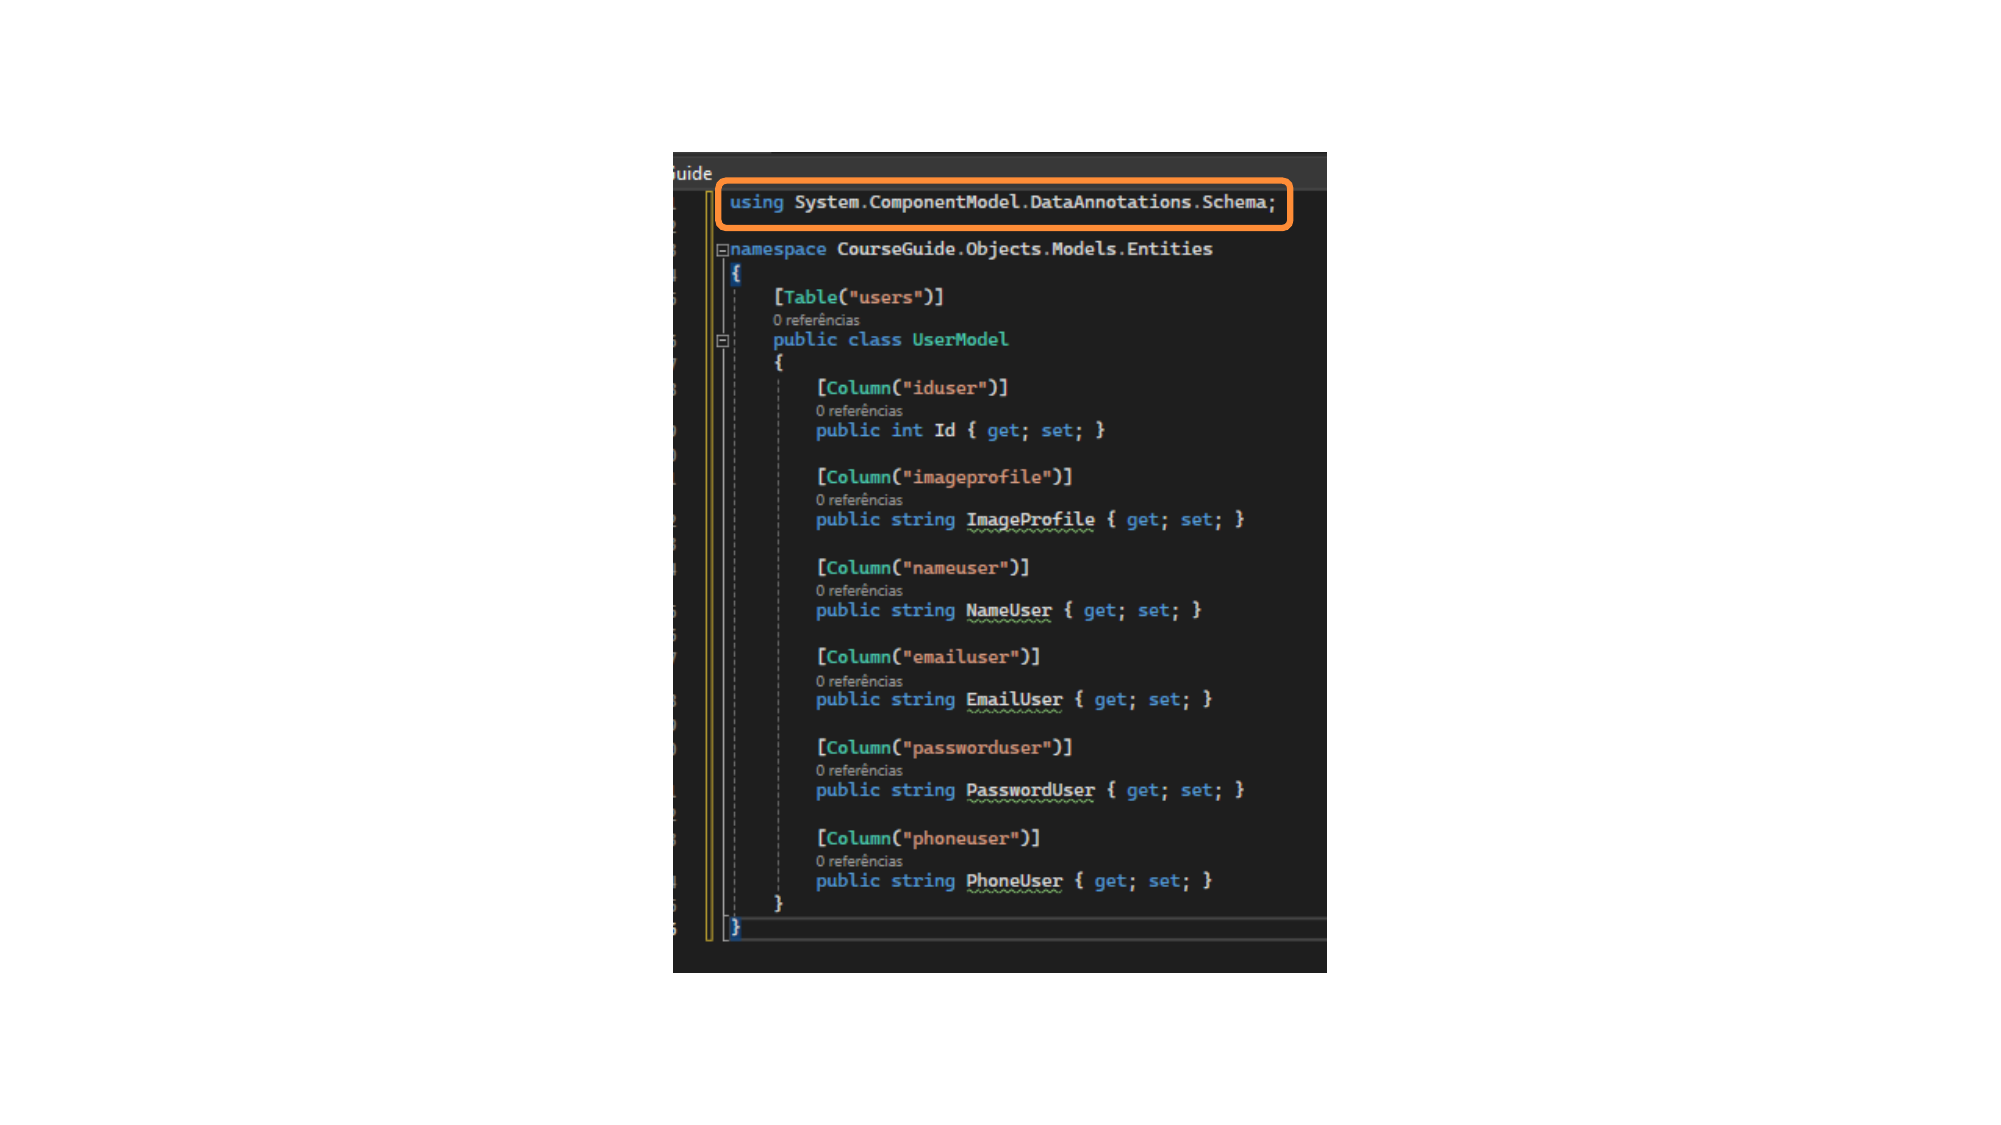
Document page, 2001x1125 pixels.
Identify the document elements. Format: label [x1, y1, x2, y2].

picture [672, 151, 1328, 974]
